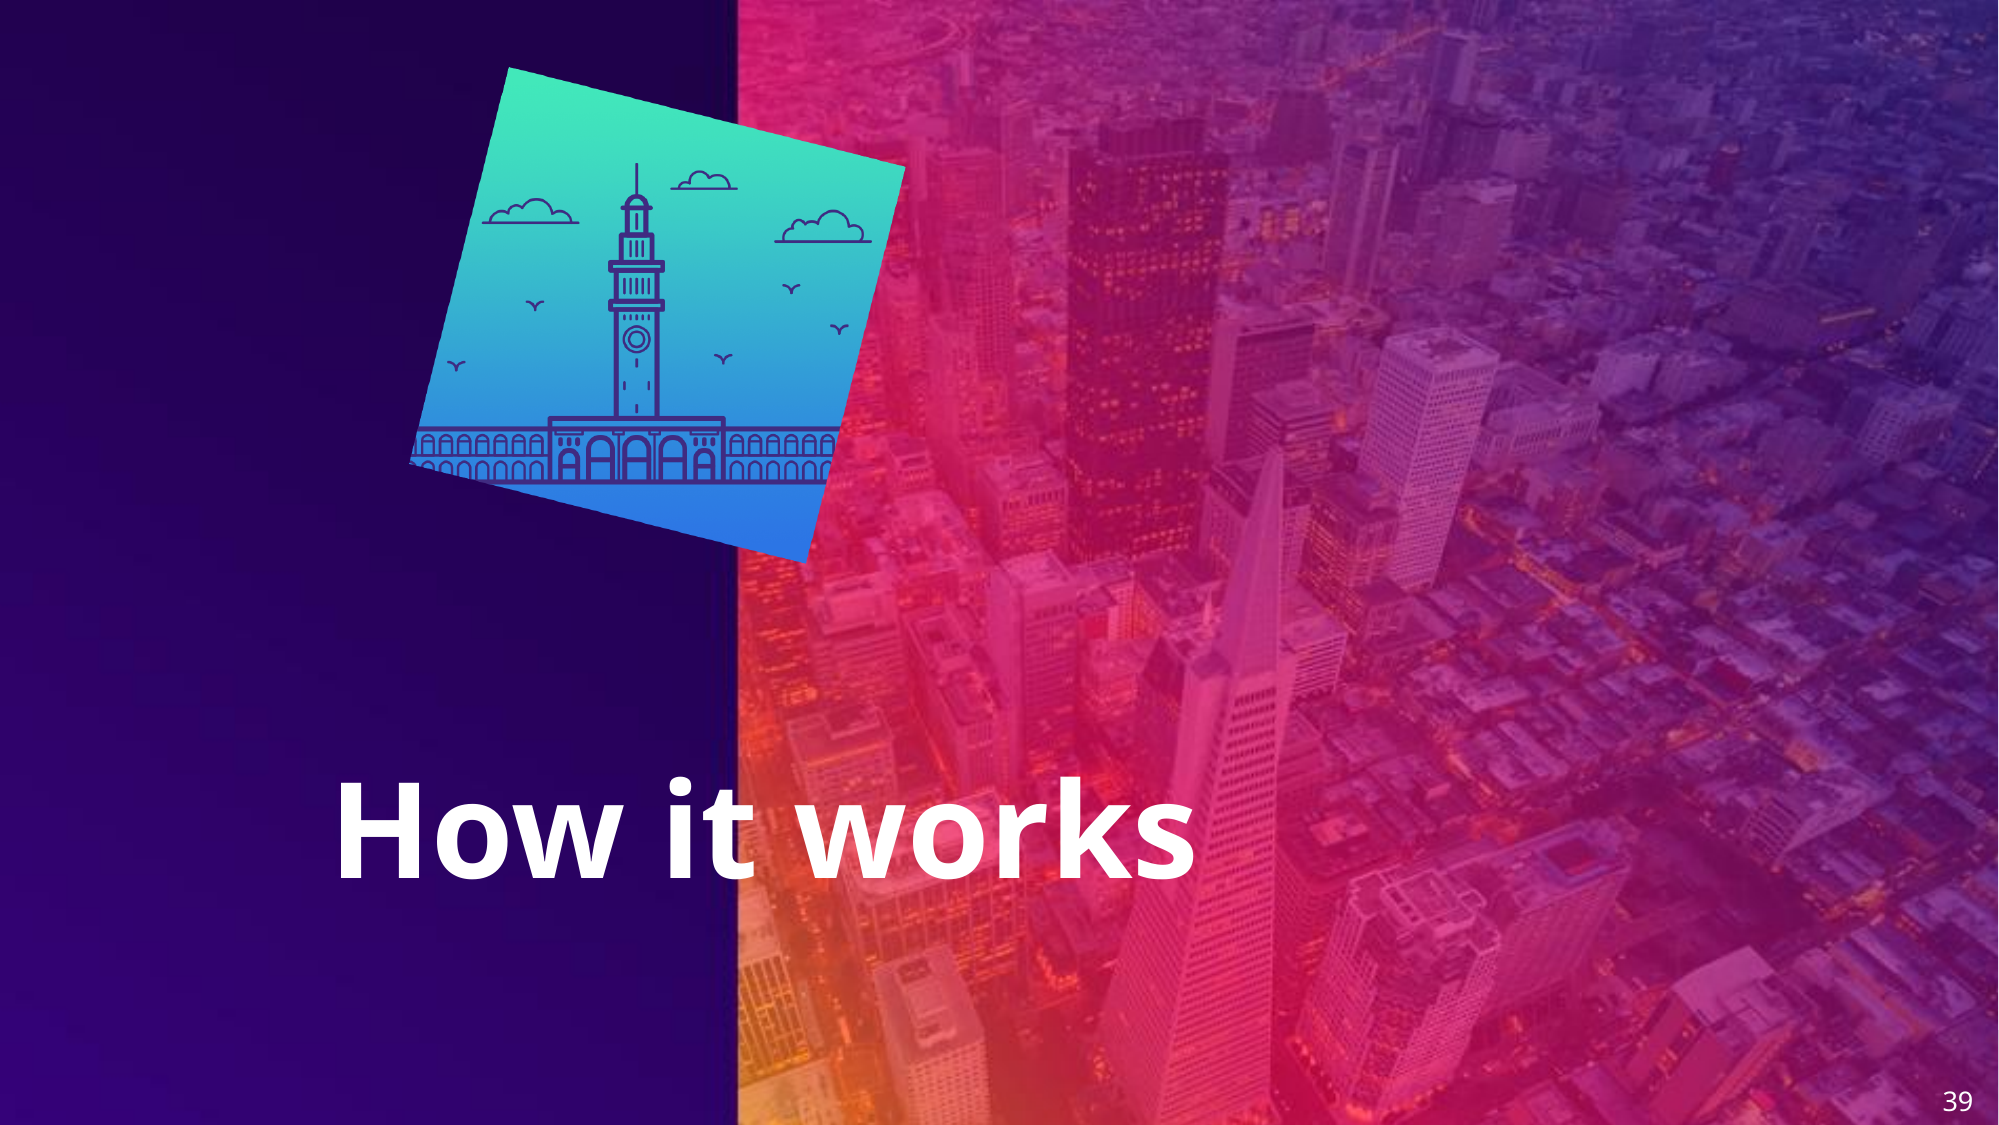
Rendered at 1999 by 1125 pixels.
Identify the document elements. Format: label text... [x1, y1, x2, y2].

picture [0, 0, 1999, 1125]
slide_number ‹#› [1877, 1061, 1994, 1125]
title How it works [309, 377, 1535, 1125]
